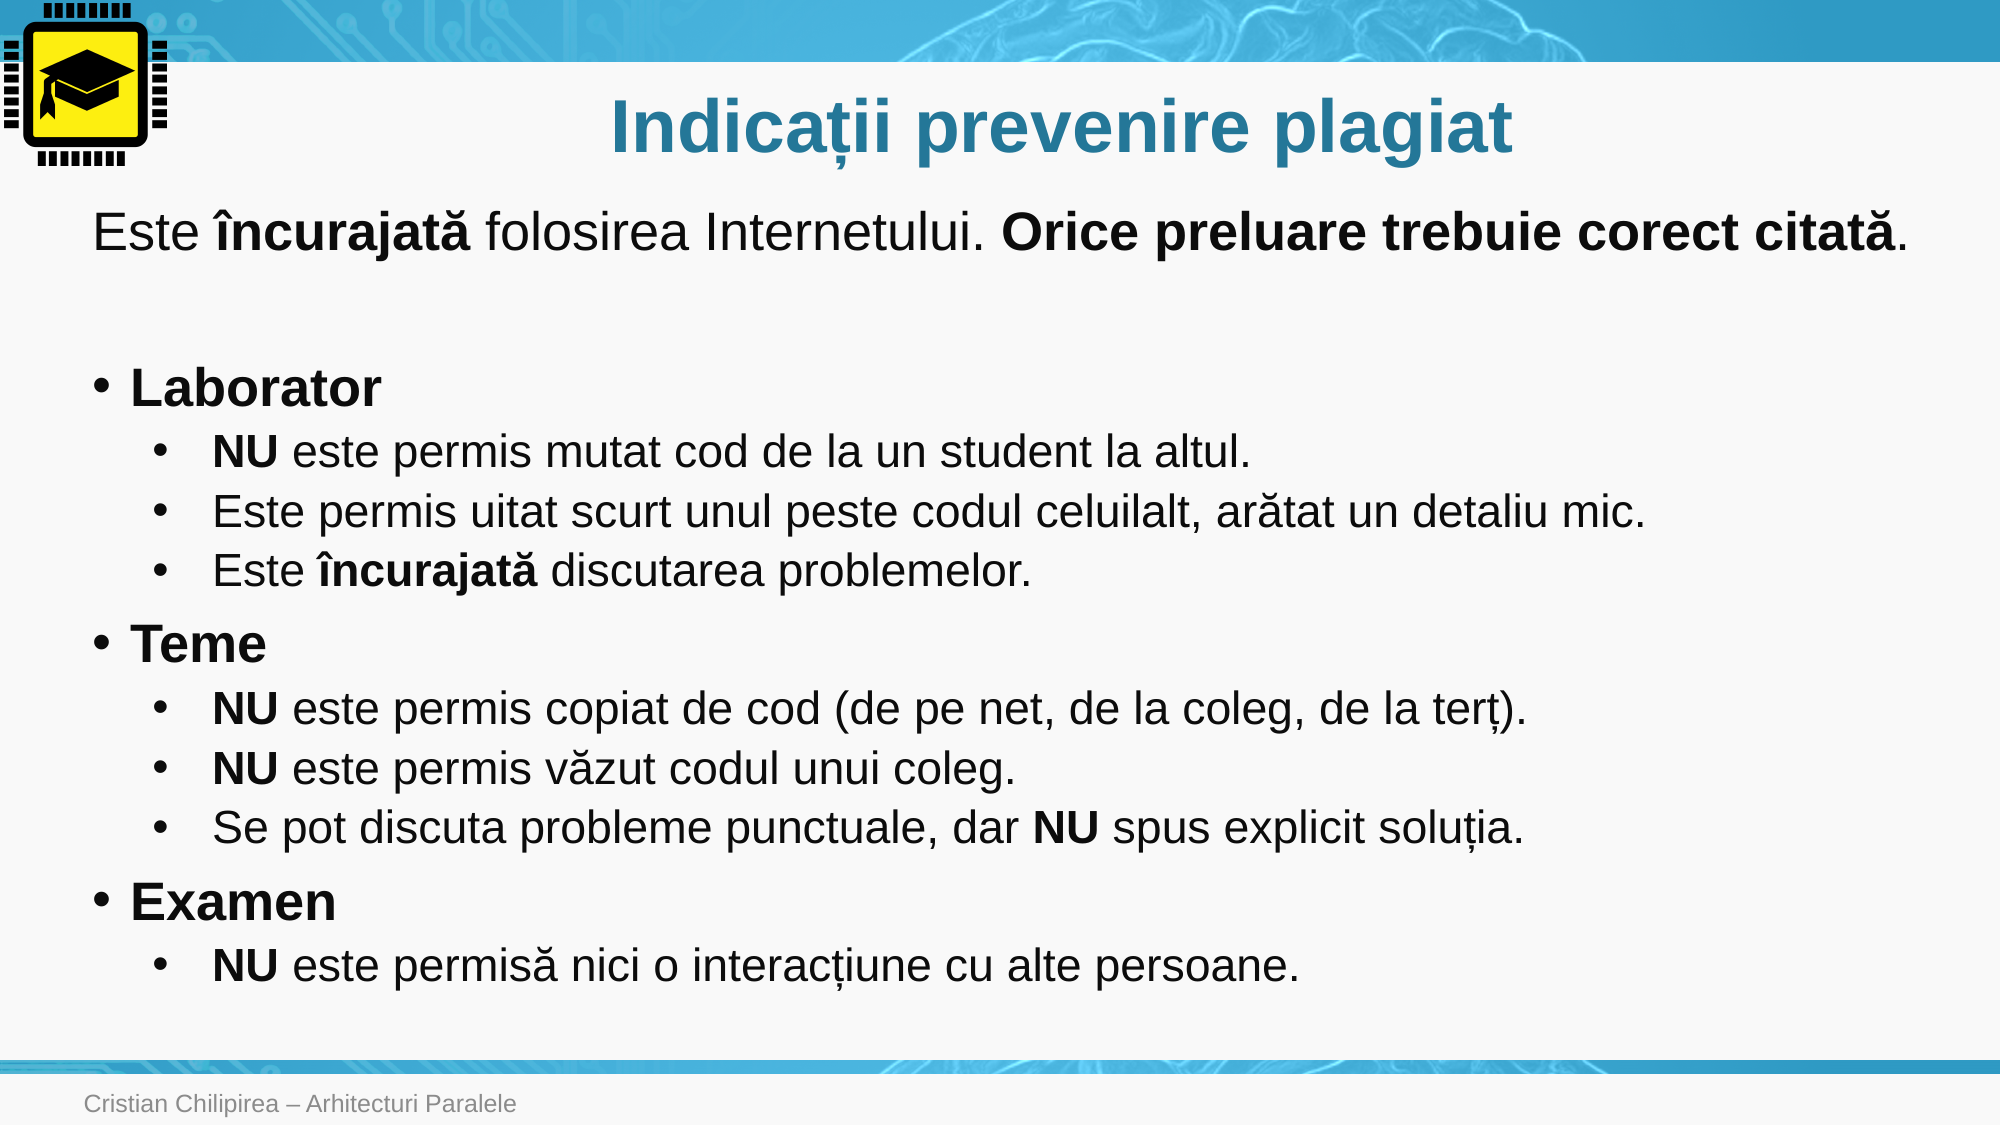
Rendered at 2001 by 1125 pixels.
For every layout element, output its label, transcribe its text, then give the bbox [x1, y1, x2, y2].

picture [0, 0, 2000, 166]
picture [0, 1060, 2000, 1074]
footer Cristian Chilipirea – Arhitecturi Paralele [68, 1083, 1542, 1125]
title Indicații prevenire plagiat [170, 76, 1955, 180]
list Este încurajată folosirea Internetului. Orice preluare trebuie corect citată. Laborator NU este permis mutat cod de la un student la altul. Este permis uitat scurt unul peste codul celuilalt, arătat un detaliu mic. Este încurajată discutarea problemelor. Teme NU este permis copiat de cod (de pe net, de la coleg, de la terț). NU este permis văzut codul unui coleg. Se pot discuta probleme punctuale, dar NU spus explicit soluția. Examen NU este permisă nici o interacțiune cu alte persoane. [77, 196, 1955, 1014]
